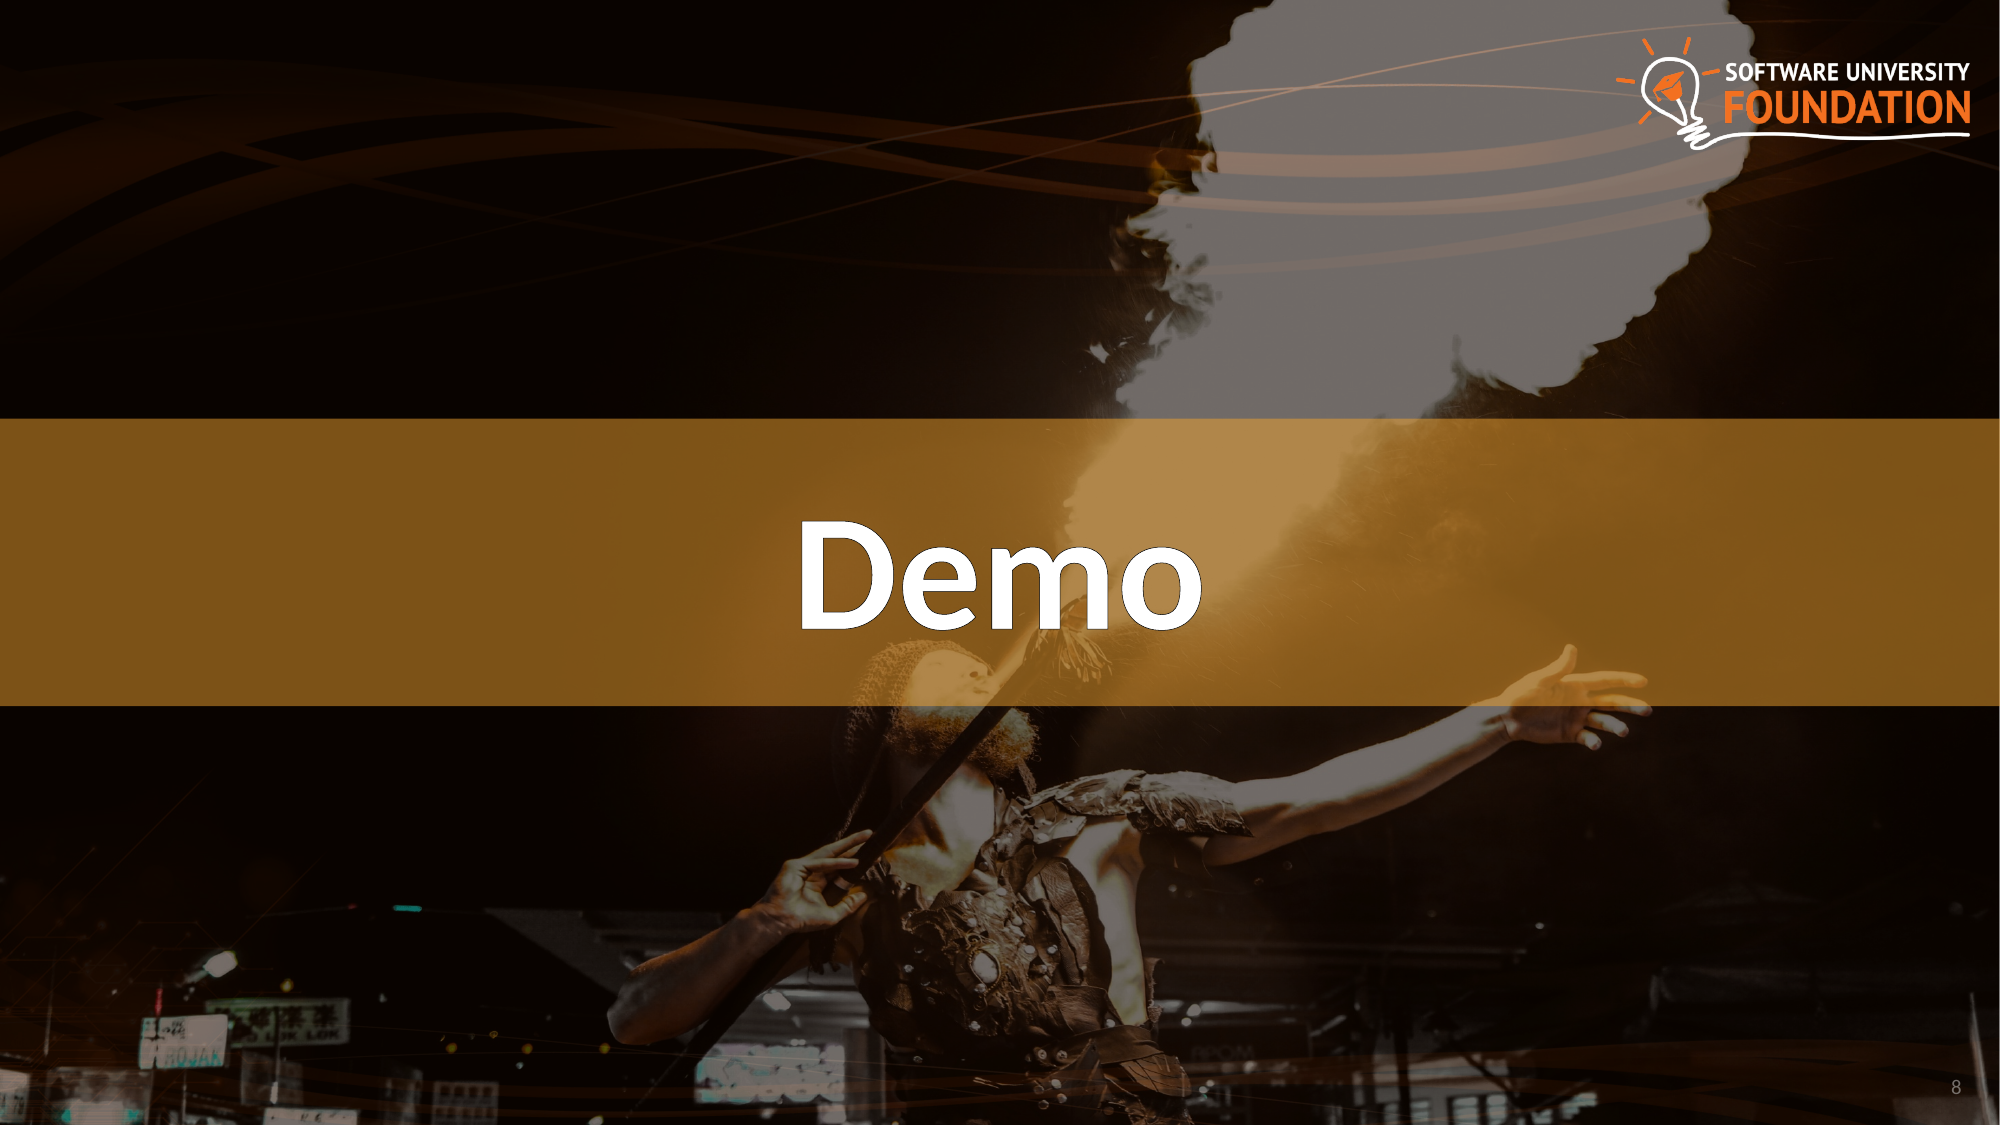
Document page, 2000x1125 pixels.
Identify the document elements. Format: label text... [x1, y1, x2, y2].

text_box [0, 707, 2000, 1125]
text_box Demo [0, 418, 2000, 707]
text_box [0, 0, 2000, 418]
picture [1612, 37, 1970, 163]
